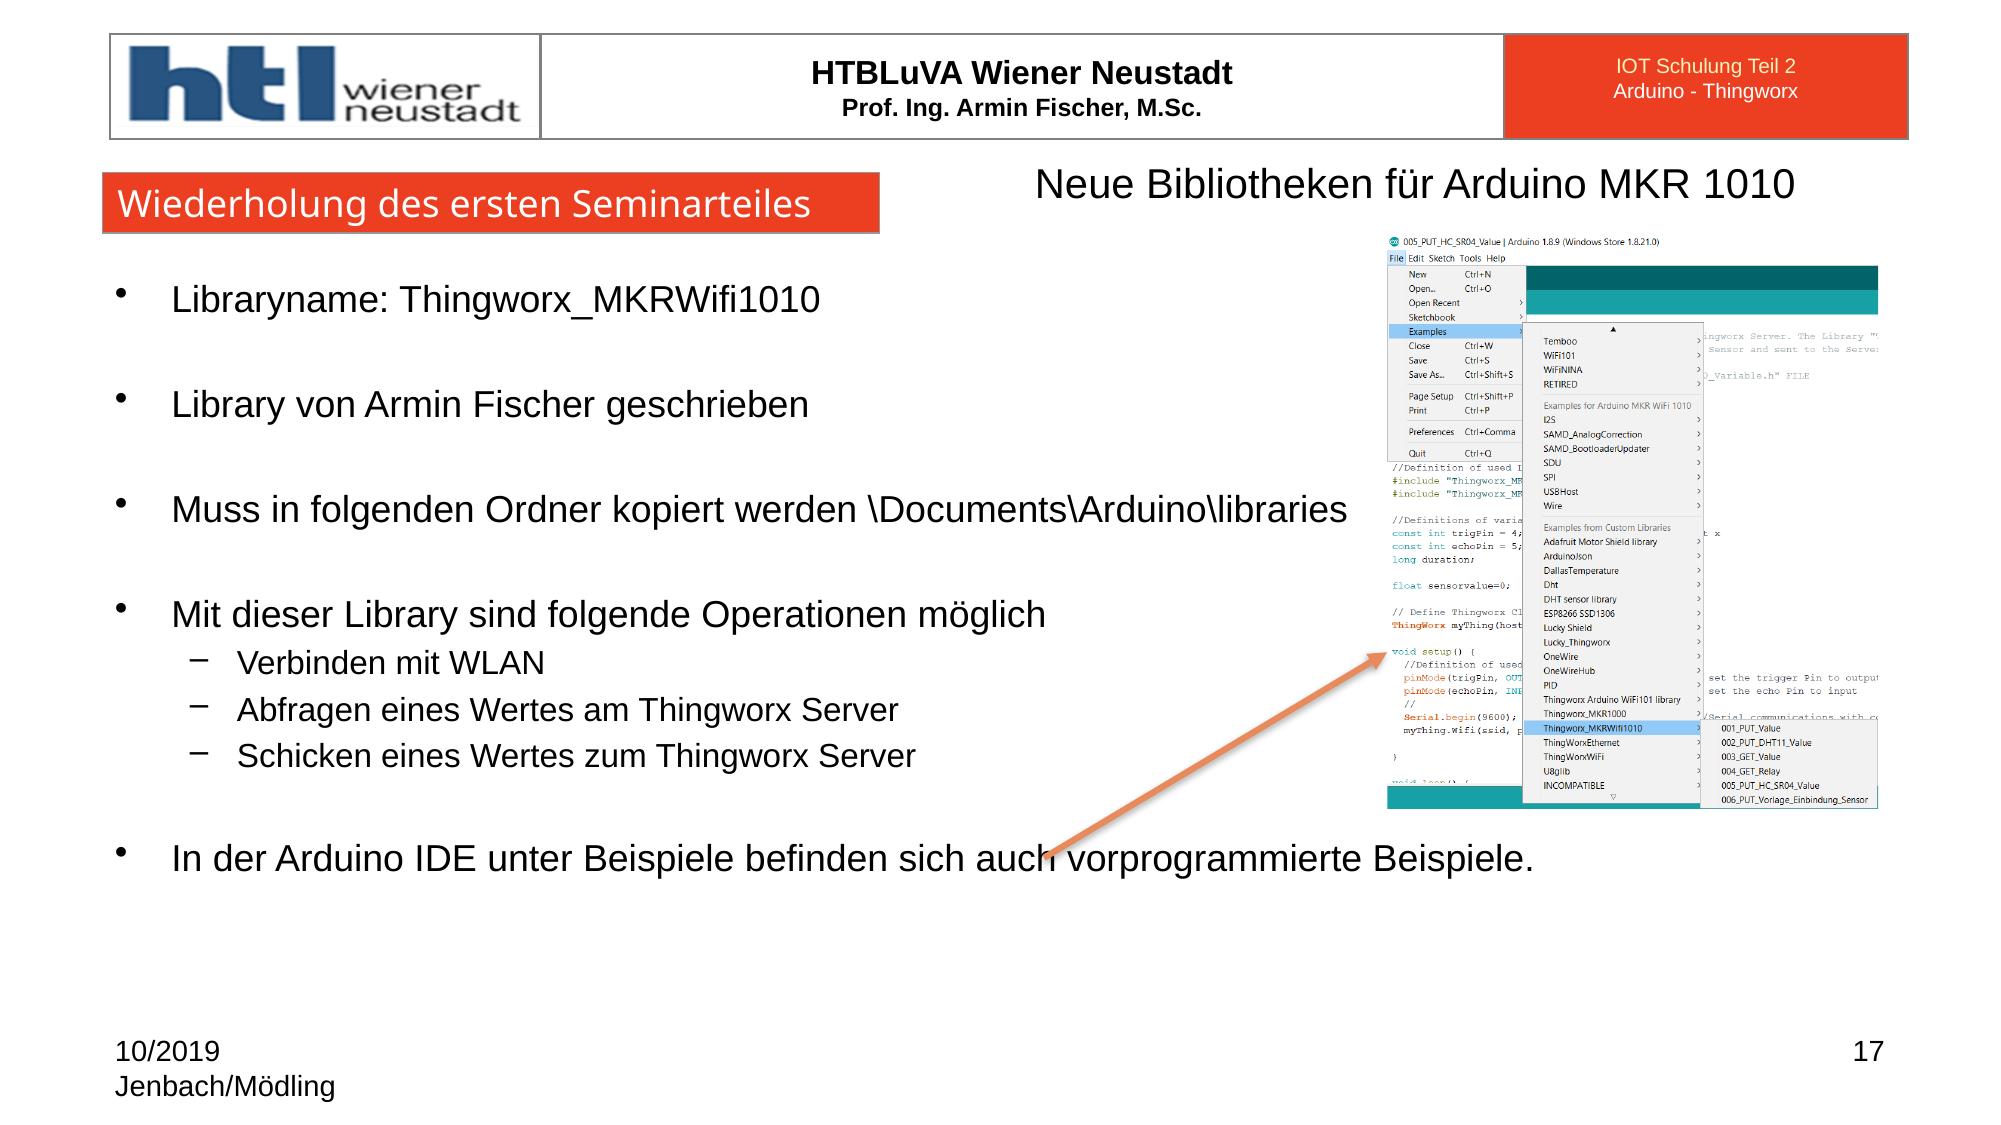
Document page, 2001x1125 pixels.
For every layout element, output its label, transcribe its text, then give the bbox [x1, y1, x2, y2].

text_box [1043, 651, 1388, 858]
picture [117, 43, 541, 131]
list Libraryname: Thingworx_MKRWifi1010 Library von Armin Fischer geschrieben Muss in folgenden Ordner kopiert werden \Documents\Arduino\libraries Mit dieser Library sind folgende Operationen möglich Verbinden mit WLAN Abfragen eines Wertes am Thingworx Server Schicken eines Wertes zum Thingworx Server In der Arduino IDE unter Beispiele befinden sich auch vorprogrammierte Beispiele. [99, 266, 1901, 1006]
picture [1386, 232, 1879, 809]
title Neue Bibliotheken für Arduino MKR 1010 [952, 149, 1879, 257]
slide_number 17 [1433, 1024, 1901, 1103]
slide_number 10/2019 Jenbach/Mödling [99, 1024, 567, 1103]
list Wiederholung des ersten Seminarteiles [102, 172, 880, 234]
